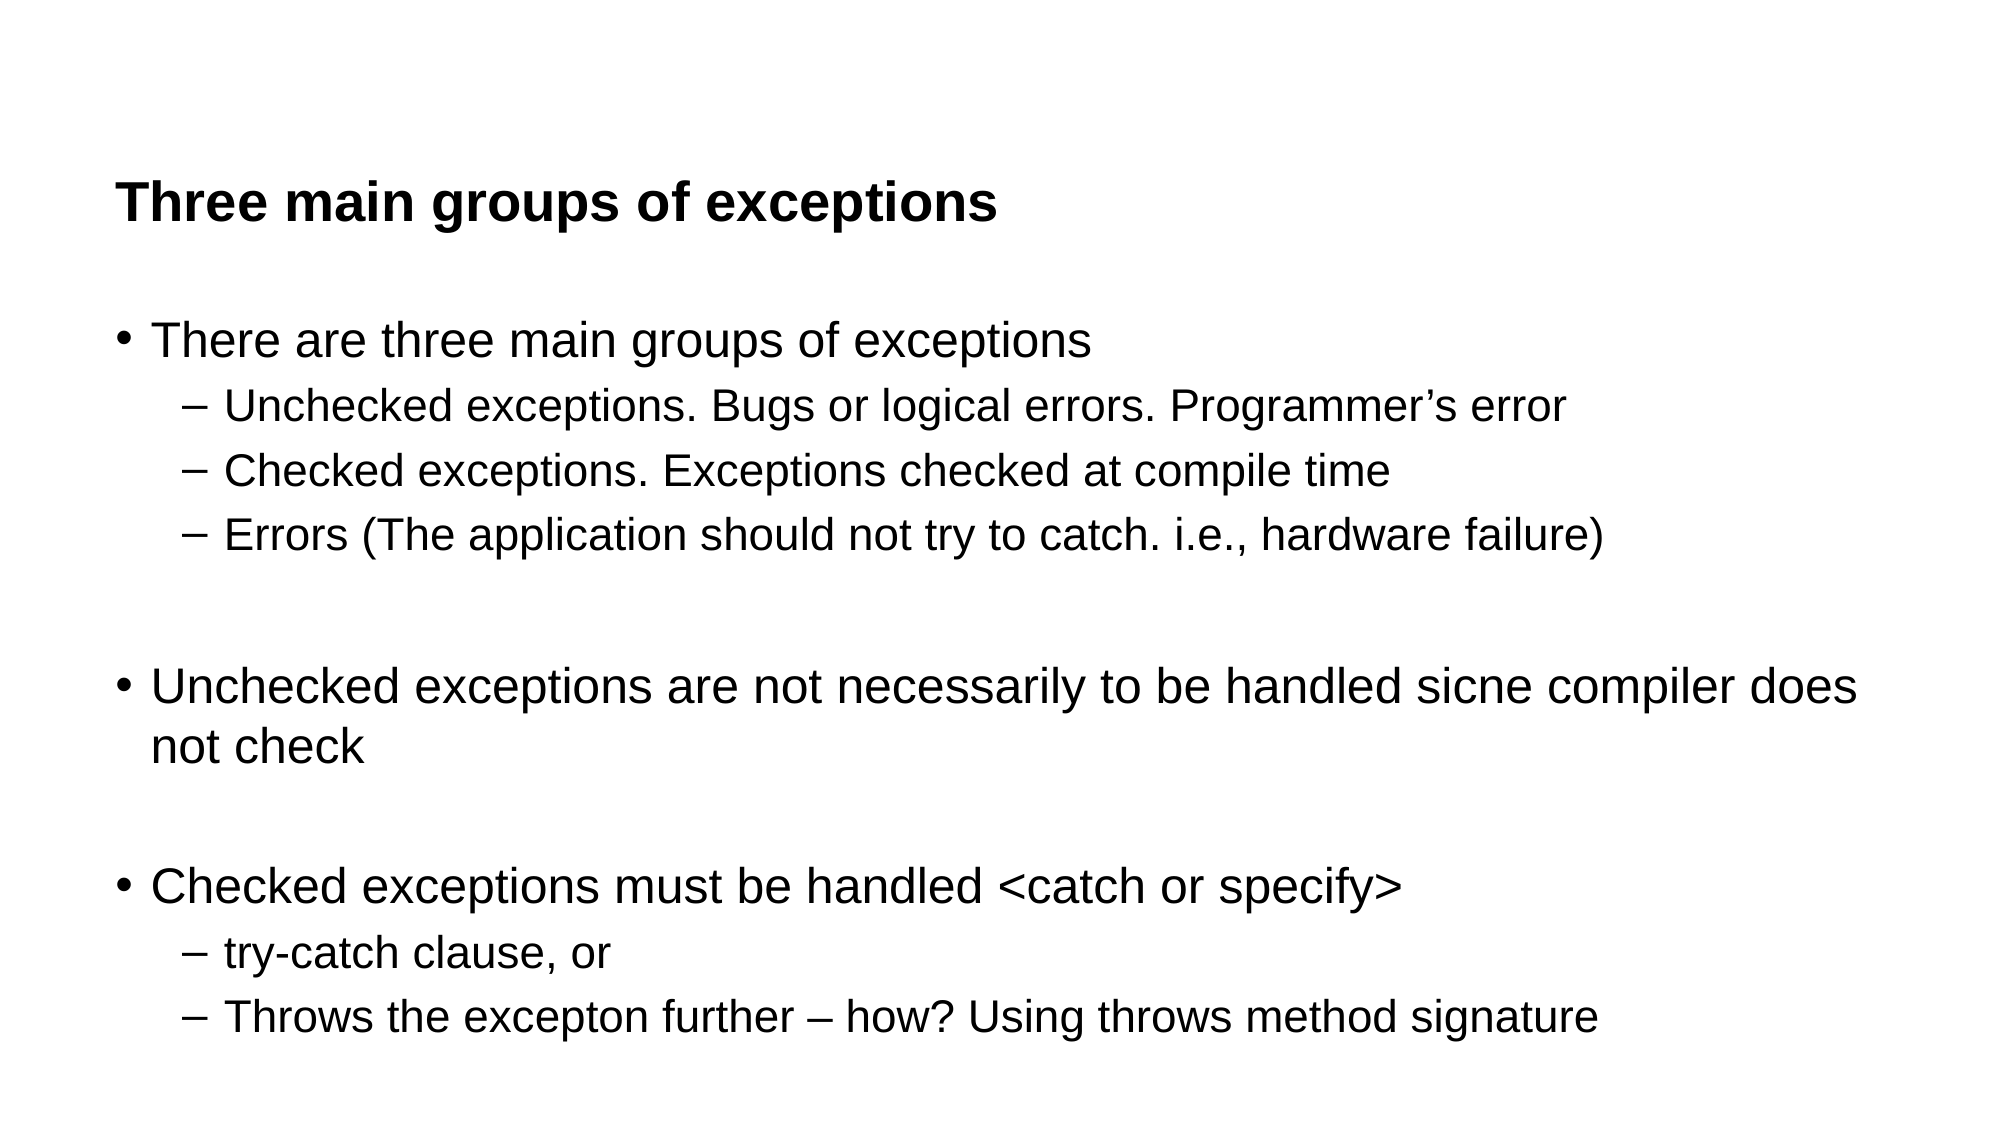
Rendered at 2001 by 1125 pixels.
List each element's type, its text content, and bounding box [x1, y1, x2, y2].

list There are three main groups of exceptions Unchecked exceptions. Bugs or logical errors. Programmer’s error Checked exceptions. Exceptions checked at compile time Errors (The application should not try to catch. i.e., hardware failure) Unchecked exceptions are not necessarily to be handled sicne compiler does not check Checked exceptions must be handled <catch or specify> try-catch clause, or Throws the excepton further – how? Using throws method signature [115, 306, 1881, 1068]
title Three main groups of exceptions [115, 45, 1881, 233]
